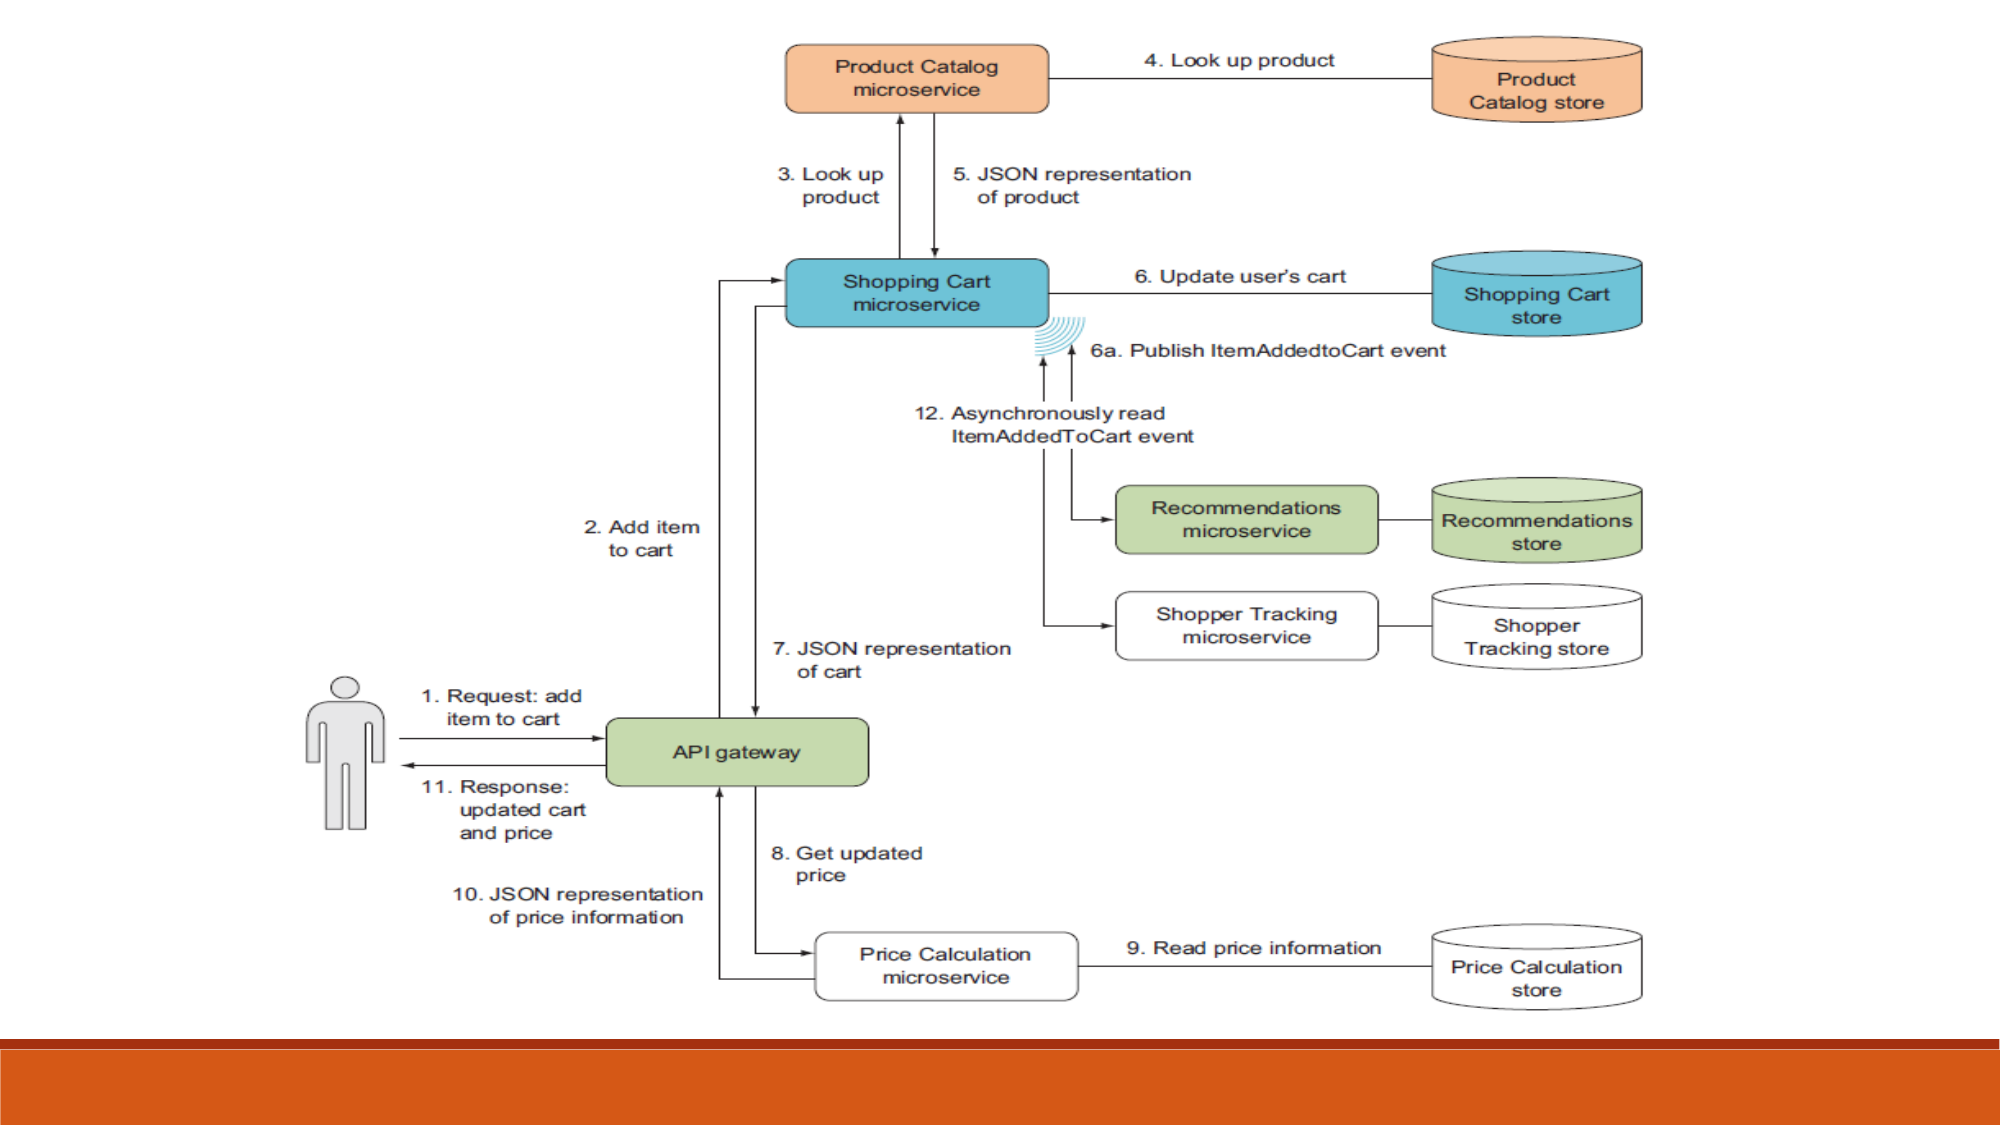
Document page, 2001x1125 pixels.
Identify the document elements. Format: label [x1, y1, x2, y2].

list [274, 8, 1684, 1031]
